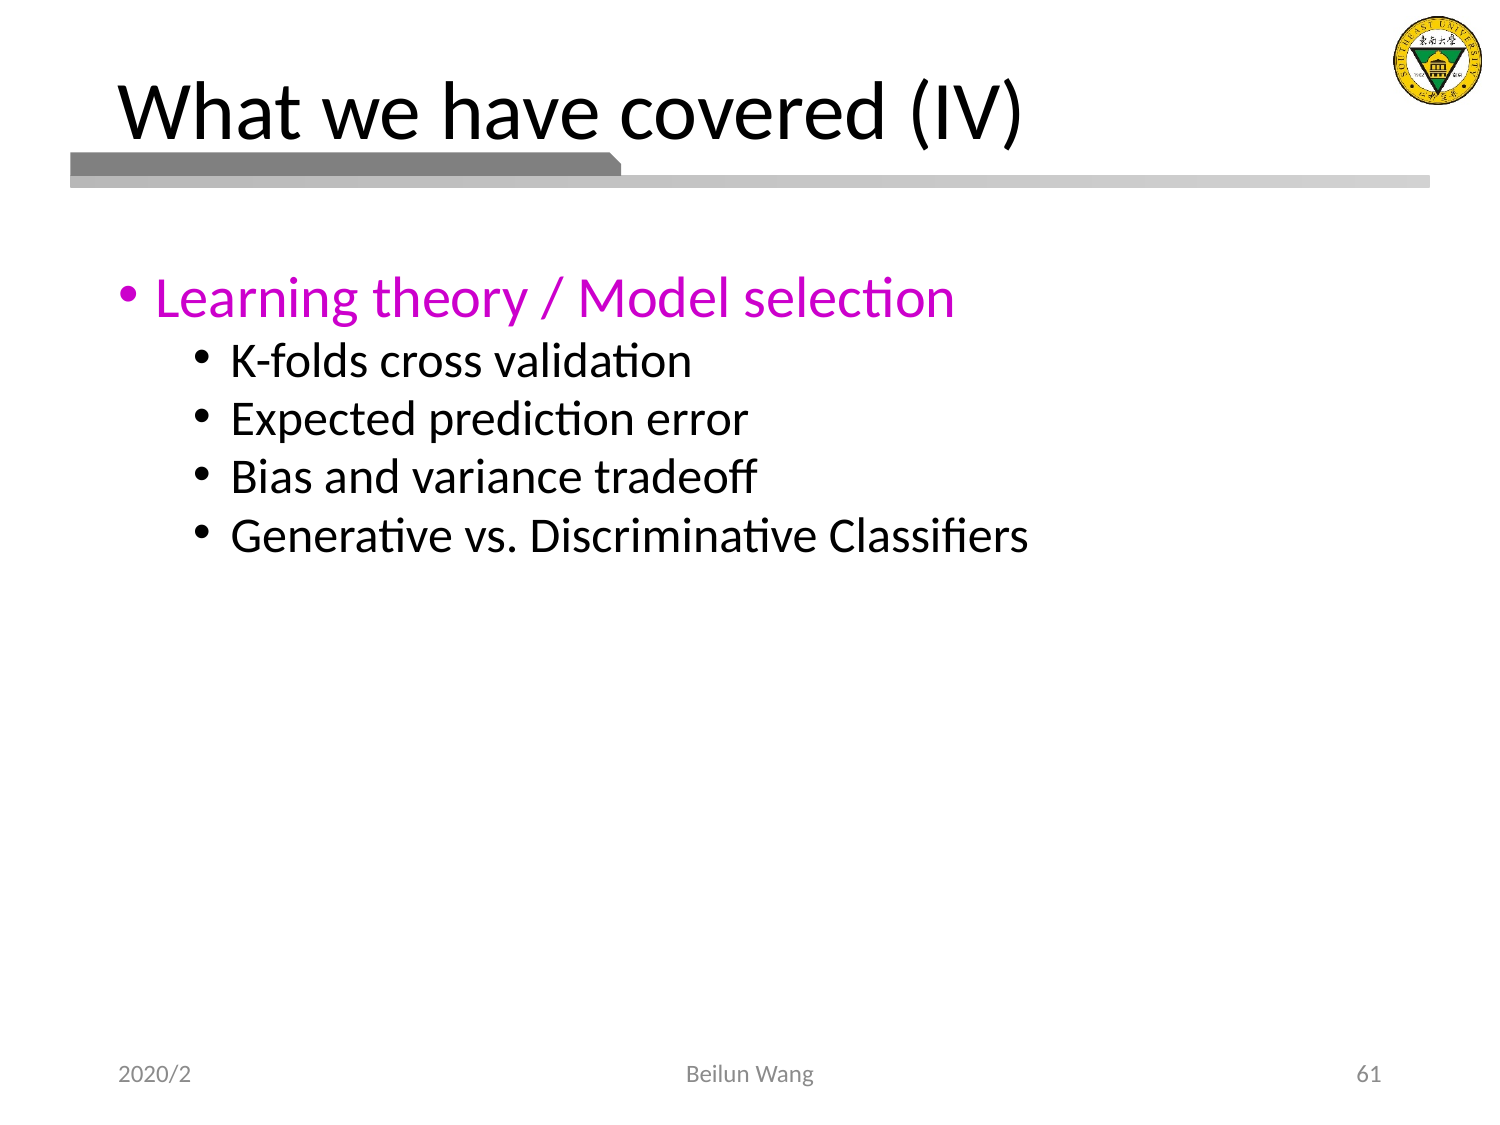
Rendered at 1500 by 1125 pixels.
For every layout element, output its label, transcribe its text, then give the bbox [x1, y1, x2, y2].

picture [1393, 16, 1482, 105]
footer Beilun Wang [496, 1042, 1004, 1103]
slide_number 61 [1059, 1042, 1397, 1103]
slide_number 2020/2 [103, 1042, 441, 1103]
list Learning theory / Model selection K-folds cross validation Expected prediction error Bias and variance tradeoff Generative vs. Discriminative Classifiers [103, 264, 1397, 1014]
title What we have covered (IV) [103, 59, 1361, 156]
